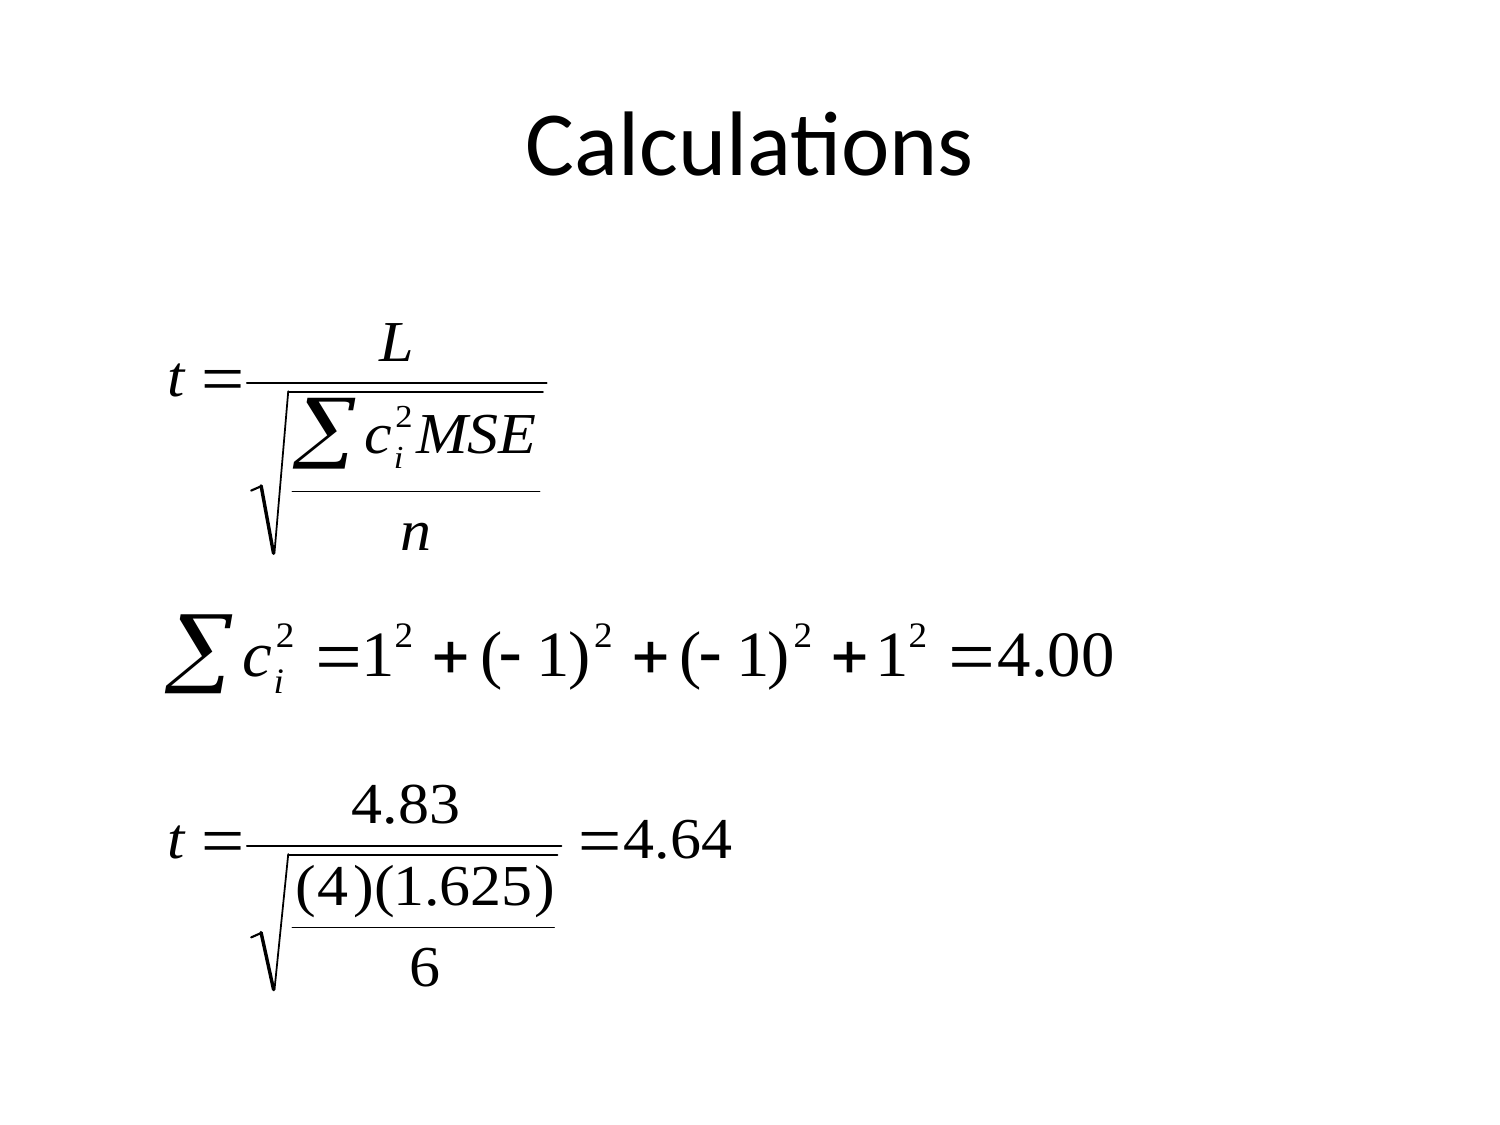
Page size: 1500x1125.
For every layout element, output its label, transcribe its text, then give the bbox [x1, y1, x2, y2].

title Calculations [75, 45, 1425, 233]
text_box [160, 312, 1115, 995]
